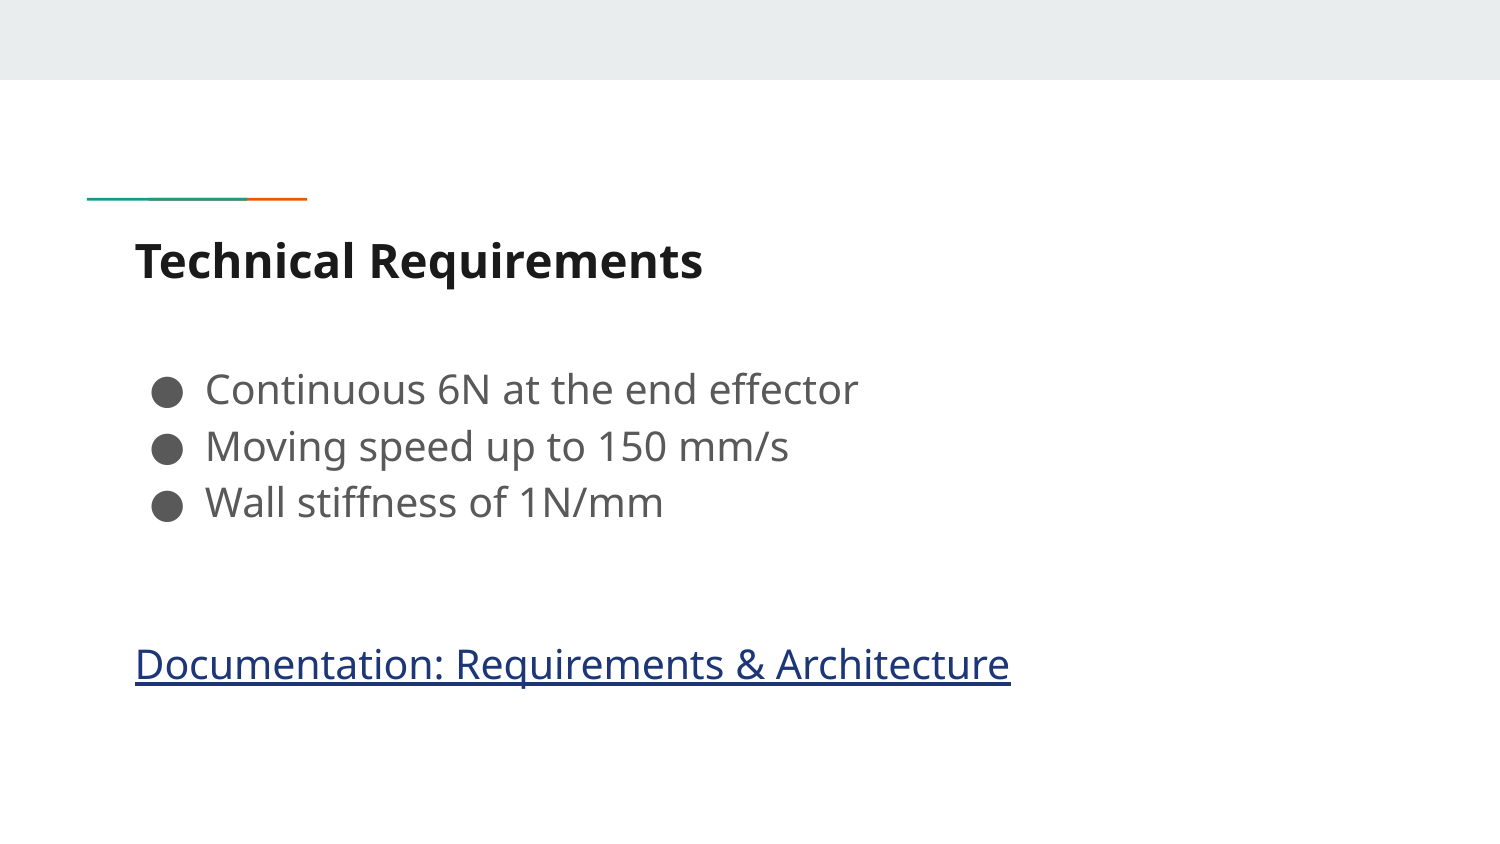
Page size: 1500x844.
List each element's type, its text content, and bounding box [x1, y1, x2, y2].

title Technical Requirements [119, 216, 1381, 305]
list Continuous 6N at the end effector Moving speed up to 150 mm/s Wall stiffness of 1N/mm Documentation: Requirements & Architecture [119, 341, 1381, 712]
